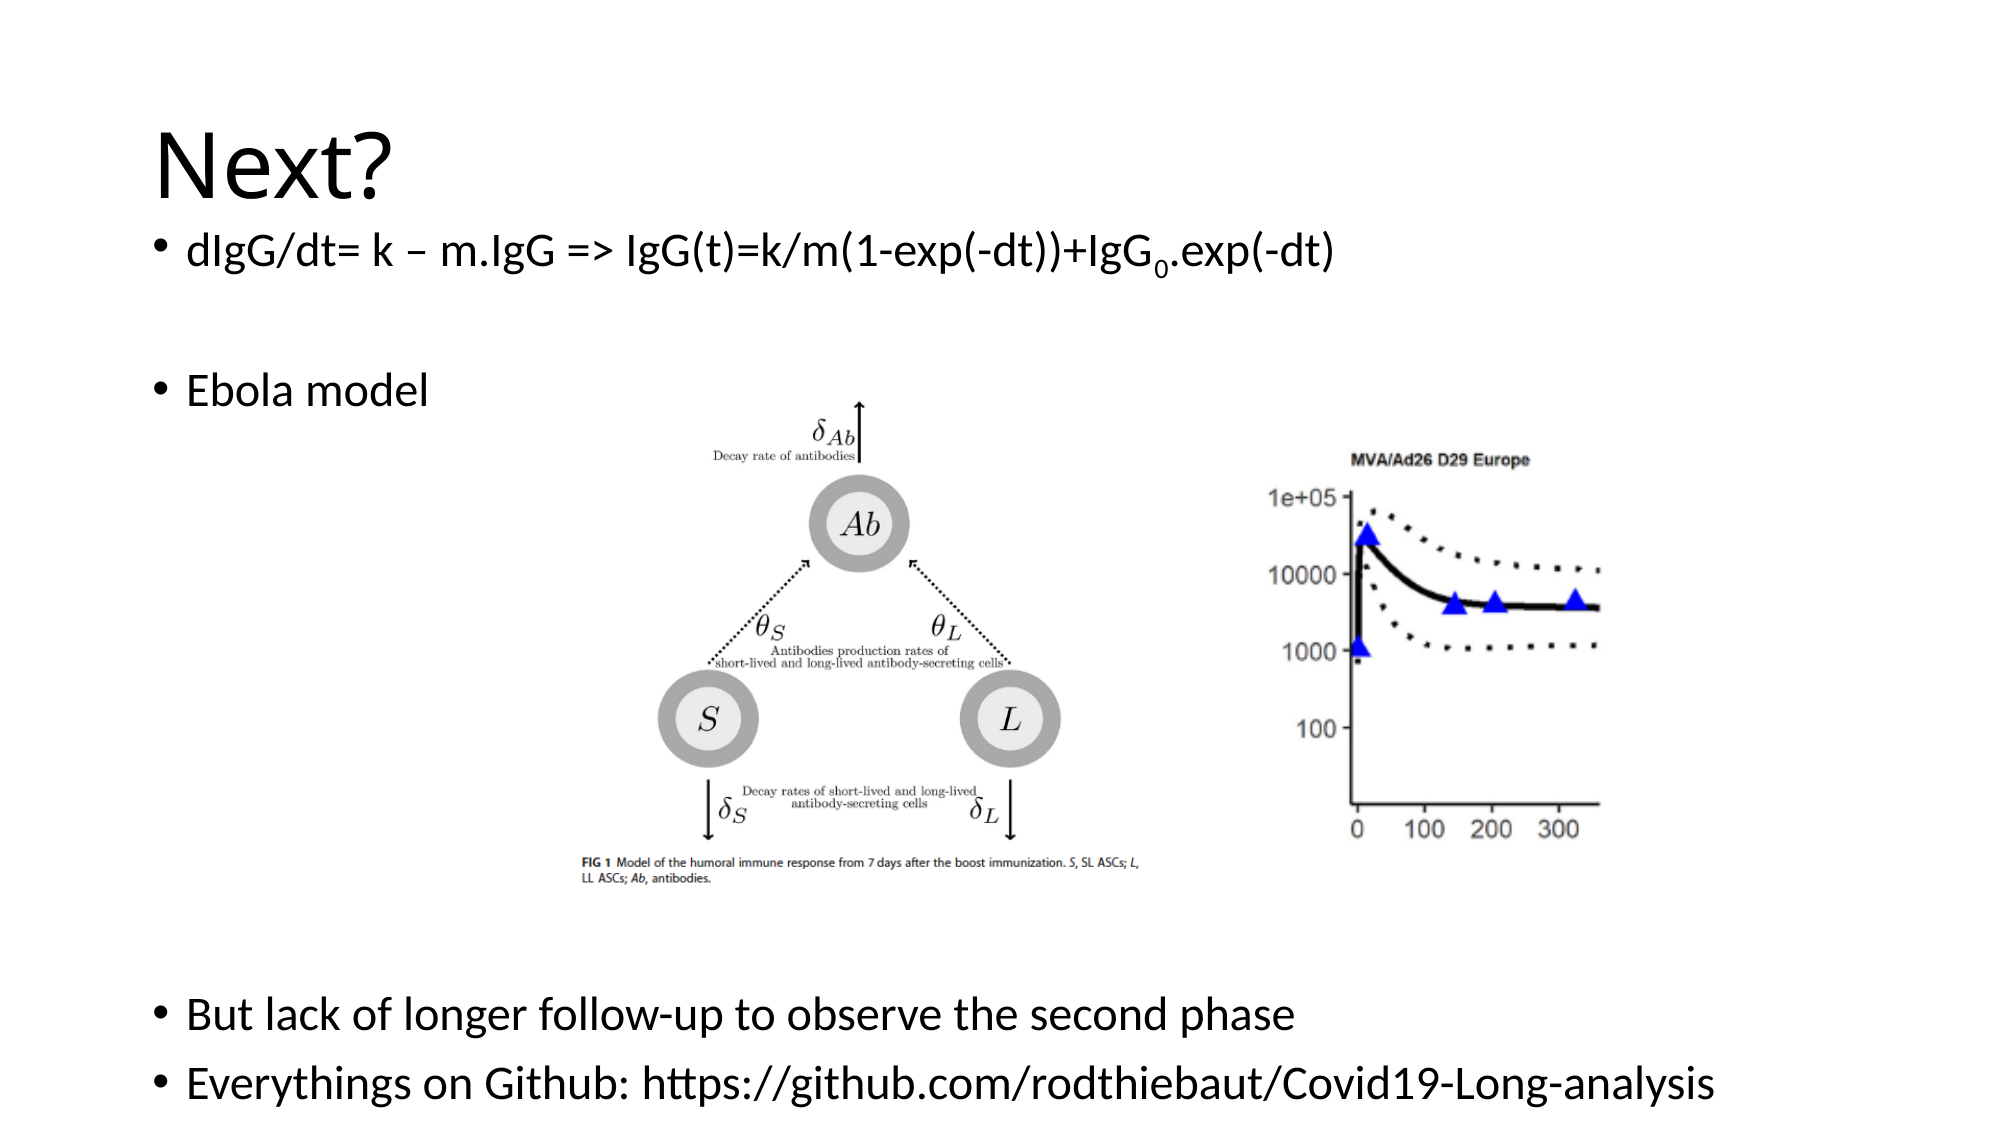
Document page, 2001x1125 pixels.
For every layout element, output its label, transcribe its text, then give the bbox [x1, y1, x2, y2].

title Next? [137, 59, 1863, 211]
picture [569, 388, 1201, 895]
picture [1255, 424, 1633, 858]
list dIgG/dt= k – m.IgG => IgG(t)=k/m(1-exp(-dt))+IgG0.exp(-dt) Ebola model But lack of longer follow-up to observe the second phase Everythings on Github: https://github.com/rodthiebaut/Covid19-Long-analysis [137, 211, 1863, 1125]
